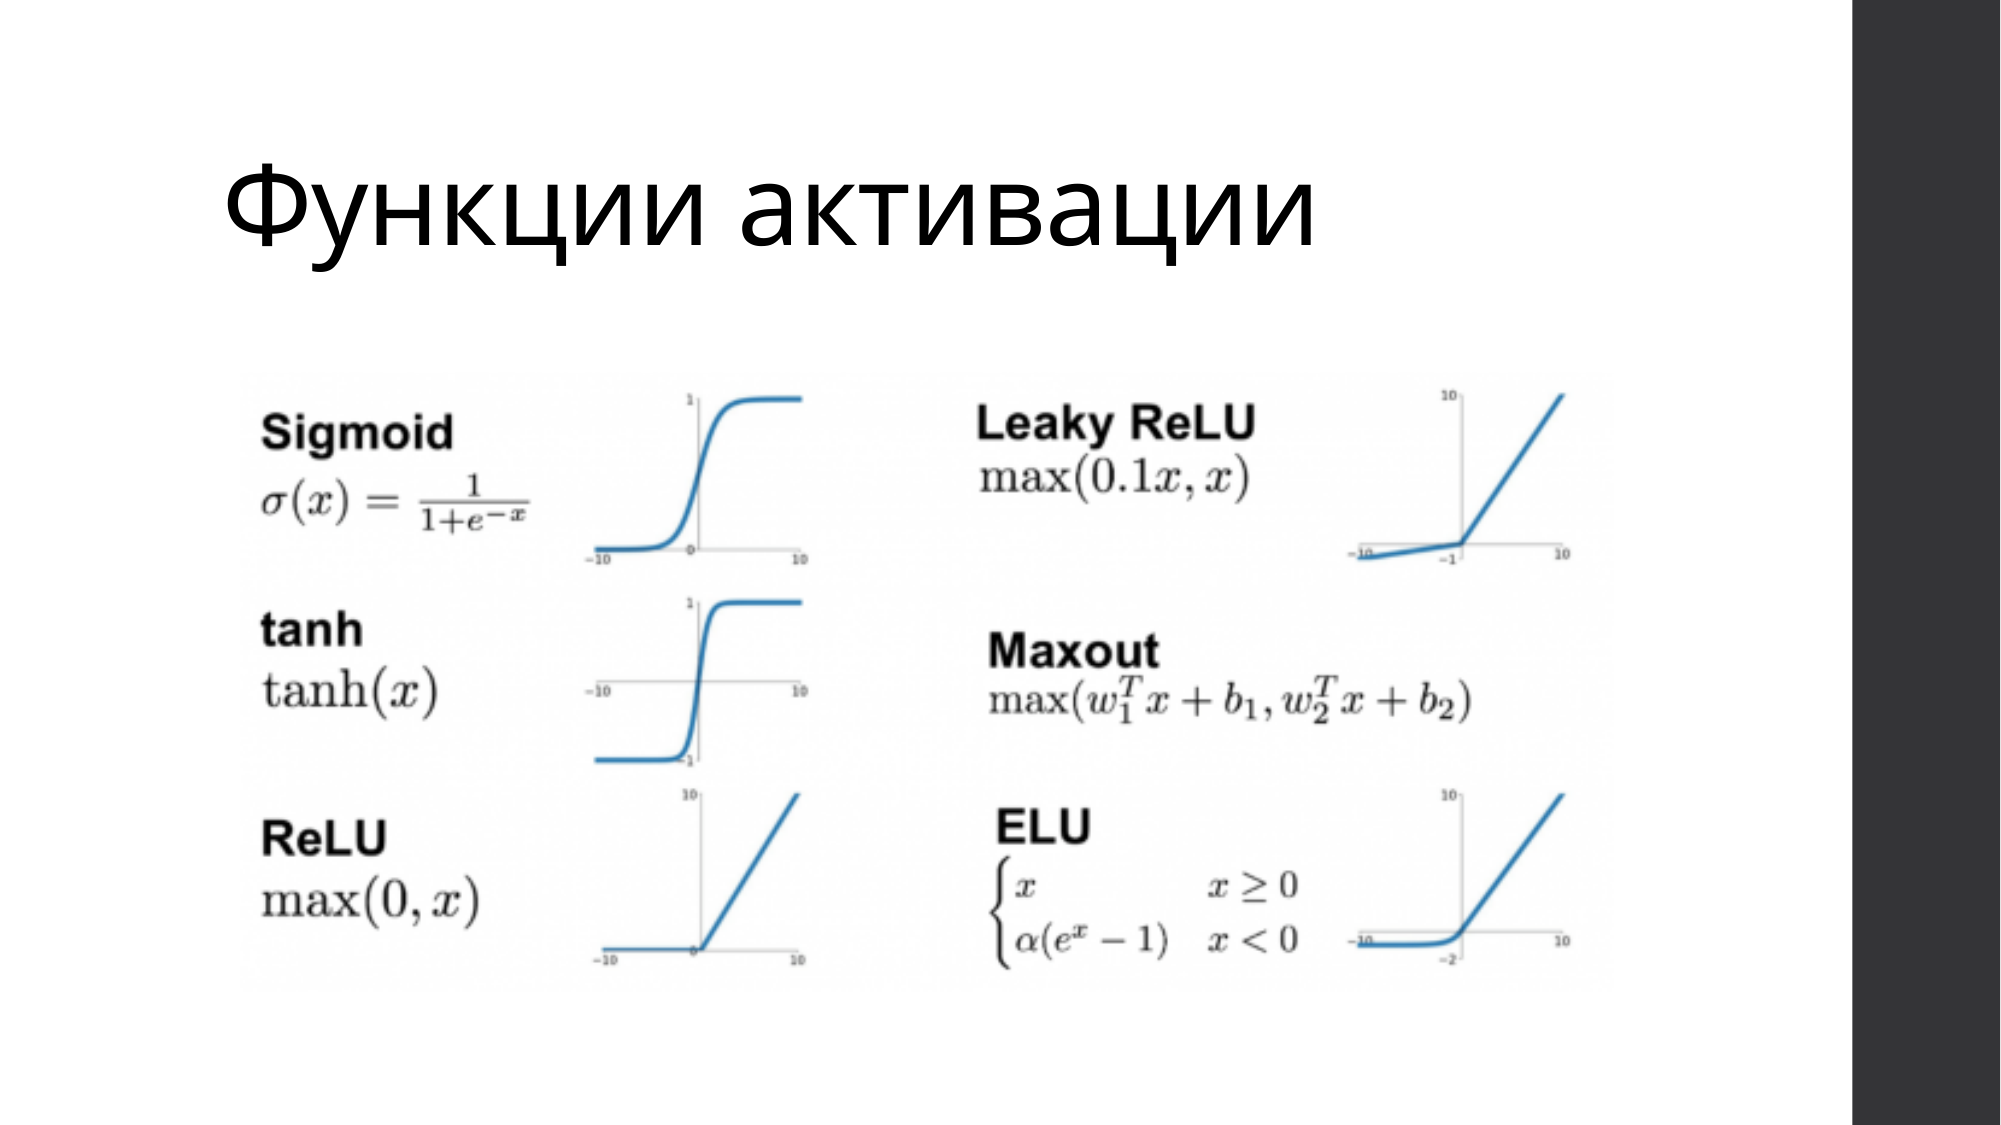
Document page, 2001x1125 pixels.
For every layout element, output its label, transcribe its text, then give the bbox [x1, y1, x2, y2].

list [240, 372, 1614, 993]
title Функции активации [206, 60, 1797, 278]
